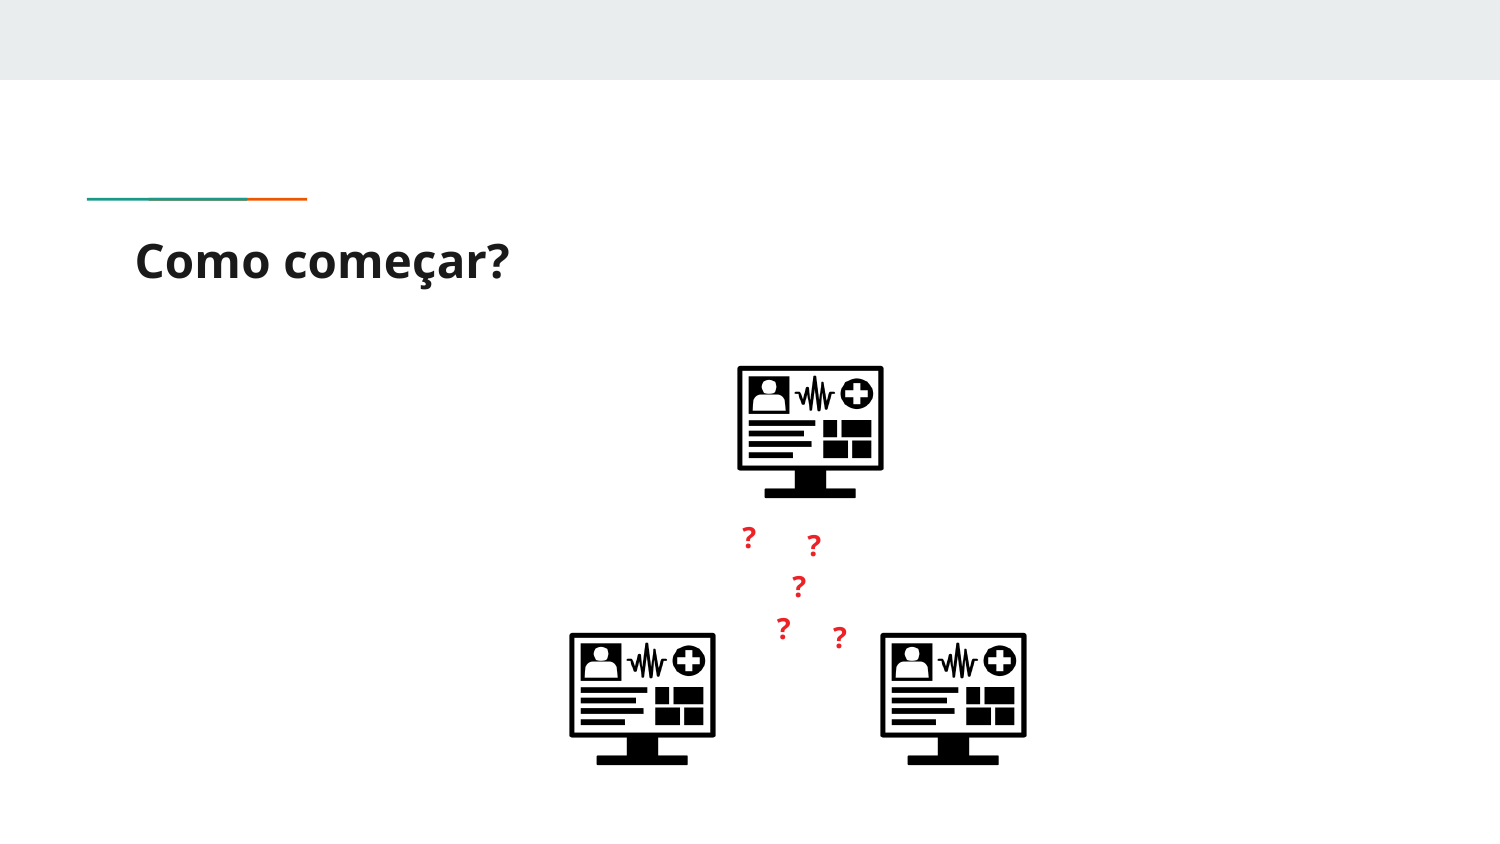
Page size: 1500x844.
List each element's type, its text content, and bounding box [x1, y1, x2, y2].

text_box ? [733, 525, 754, 547]
title Como começar? [119, 216, 1381, 305]
picture [550, 613, 734, 784]
text_box ? [781, 562, 809, 596]
text_box ? [821, 613, 850, 647]
picture [861, 613, 1046, 784]
text_box ? [765, 604, 793, 638]
picture [717, 346, 902, 517]
text_box ? [796, 525, 824, 555]
